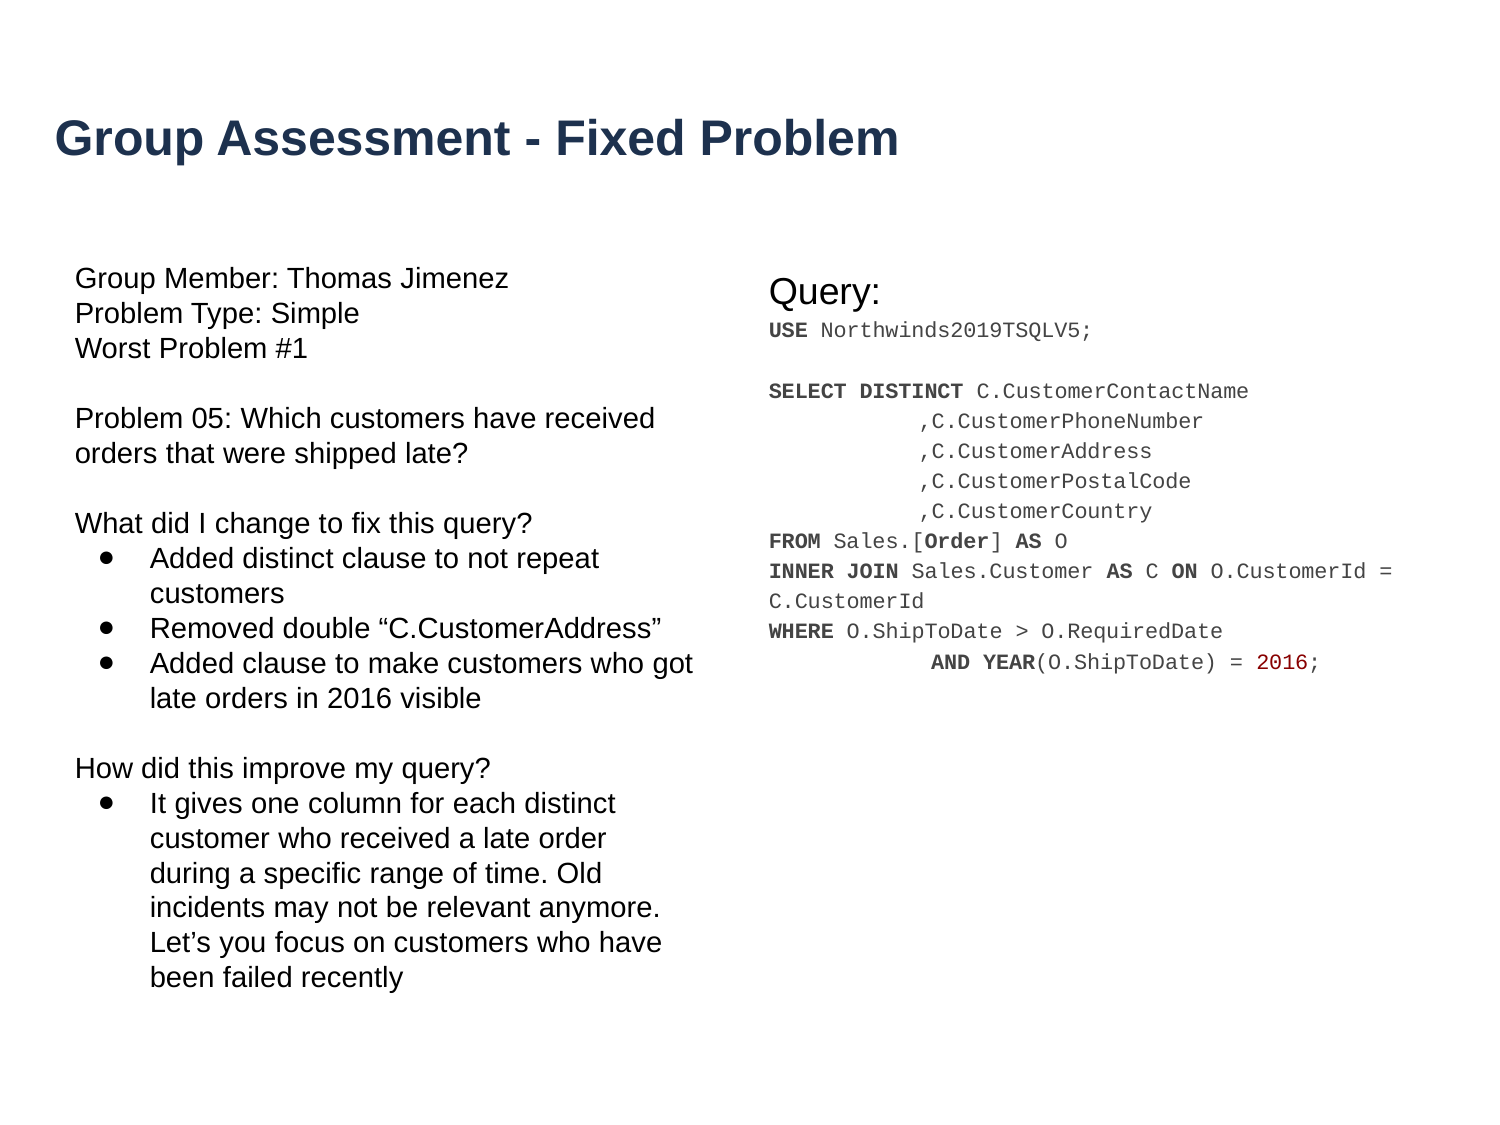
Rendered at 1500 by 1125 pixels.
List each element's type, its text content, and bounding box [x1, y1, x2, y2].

text_box Group Member: Thomas Jimenez Problem Type: Simple Worst Problem #1 Problem 05: Which customers have received orders that were shipped late? What did I change to fix this query? Added distinct clause to not repeat customers Removed double “C.CustomerAddress” Added clause to make customers who got late orders in 2016 visible How did this improve my query? It gives one column for each distinct customer who received a late order during a specific range of time. Old incidents may not be relevant anymore. Let’s you focus on customers who have been failed recently [59, 252, 712, 1058]
text_box Query: USE Northwinds2019TSQLV5; SELECT DISTINCT C.CustomerContactName ,C.CustomerPhoneNumber ,C.CustomerAddress ,C.CustomerPostalCode ,C.CustomerCountry FROM Sales.[Order] AS O INNER JOIN Sales.Customer AS C ON O.CustomerId = C.CustomerId WHERE O.ShipToDate > O.RequiredDate AND YEAR(O.ShipToDate) = 2016; [753, 252, 1421, 1058]
title Group Assessment - Fixed Problem [39, 18, 1463, 253]
